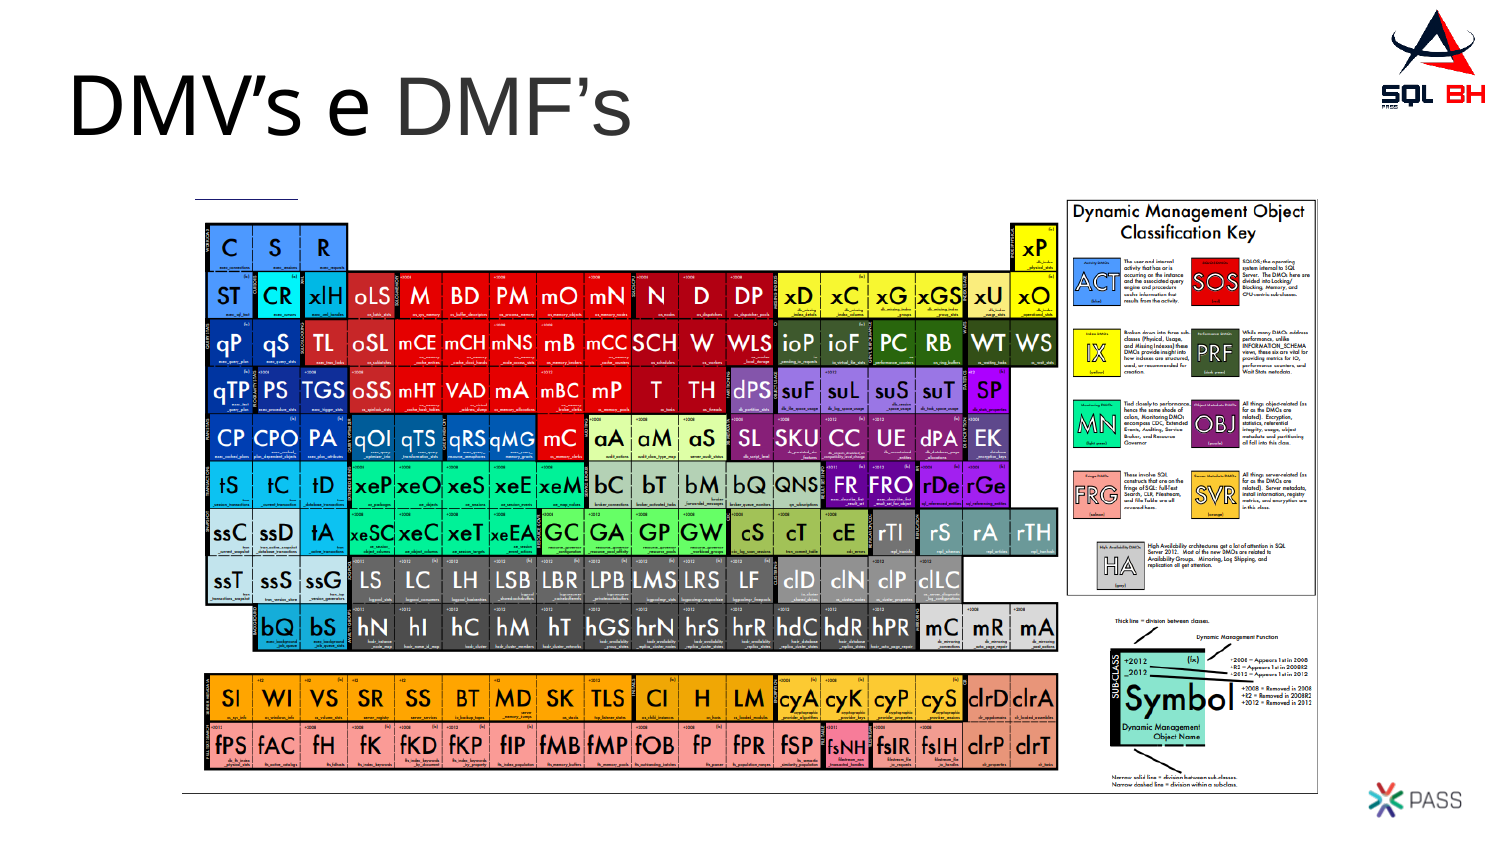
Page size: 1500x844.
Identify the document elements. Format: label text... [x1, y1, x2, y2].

picture [181, 198, 1318, 794]
title DMV’s e DMF’s [51, 71, 1443, 173]
picture [1361, 0, 1500, 124]
picture [1367, 780, 1463, 820]
